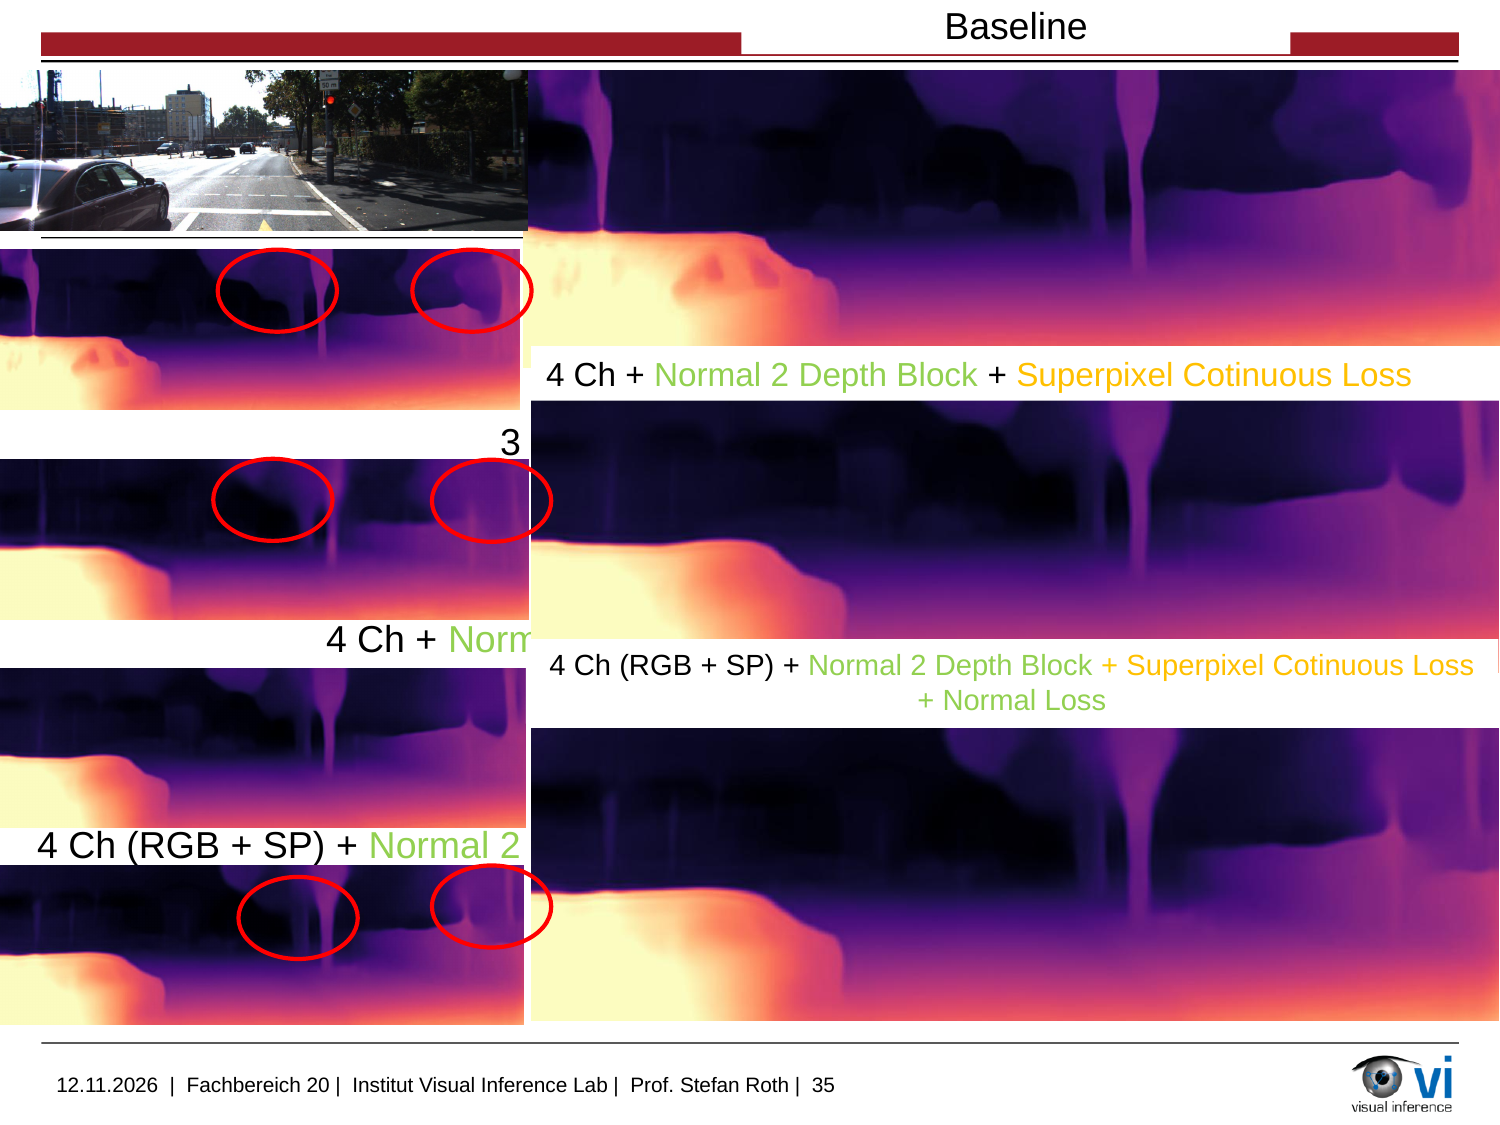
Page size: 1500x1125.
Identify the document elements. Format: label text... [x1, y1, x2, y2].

picture [530, 728, 1500, 1021]
text_box 4 Ch + Normal 2 Depth Block + Superpixel Cotinuous Loss [311, 628, 526, 666]
text_box 3 Ch + Normal 2 Depth Block [485, 412, 526, 458]
picture [0, 249, 520, 410]
text_box Baseline [741, 0, 1291, 55]
text_box 4 Ch (RGB + SP) + Normal 2 Depth Block + Superpixel Cotinuous Loss + Normal Loss [22, 835, 525, 864]
picture [0, 667, 527, 828]
picture [0, 865, 524, 1026]
picture [531, 380, 1499, 674]
text_box 4 Ch + Normal 2 Depth Block + Superpixel Cotinuous Loss [531, 376, 1500, 381]
picture [1351, 1055, 1500, 1112]
text_box 4 Ch (RGB + SP) + Normal 2 Depth Block + Superpixel Cotinuous Loss + Normal Loss [532, 679, 1499, 724]
picture [0, 459, 529, 620]
picture [0, 70, 1500, 368]
